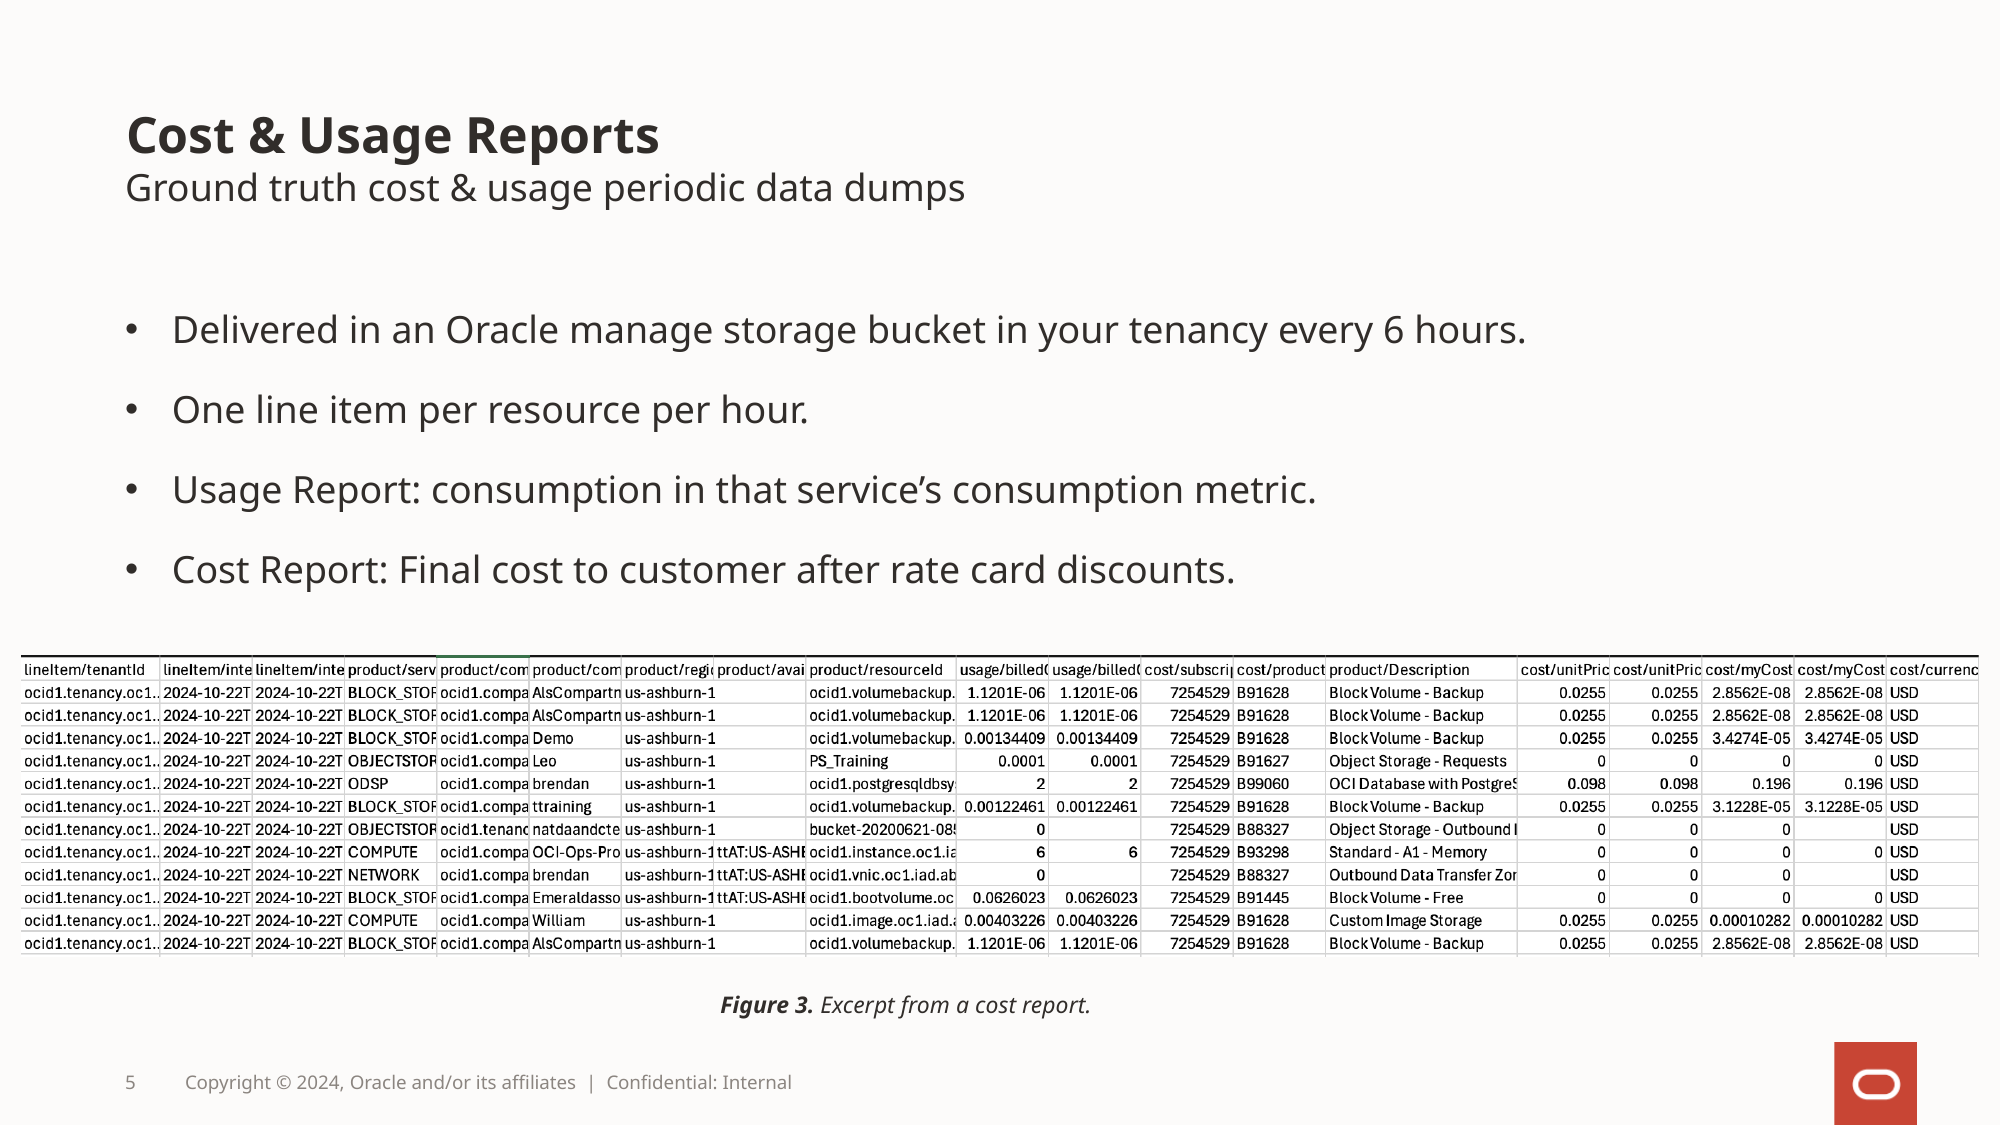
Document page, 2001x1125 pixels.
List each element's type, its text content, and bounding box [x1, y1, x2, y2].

text_box Figure 3. Excerpt from a cost report. [536, 983, 1277, 1026]
title Cost & Usage Reports [126, 29, 1877, 165]
picture [21, 655, 1979, 957]
list Ground truth cost & usage periodic data dumps [125, 167, 1876, 222]
slide_number 5 [125, 1053, 185, 1114]
list Delivered in an Oracle manage storage bucket in your tenancy every 6 hours. One line item per resource per hour. Usage Report: consumption in that service’s consumption metric. Cost Report: Final cost to customer after rate card discounts. [125, 283, 1688, 655]
footer Copyright © 2024, Oracle and/or its affiliates | Confidential: Internal [185, 1053, 1128, 1114]
